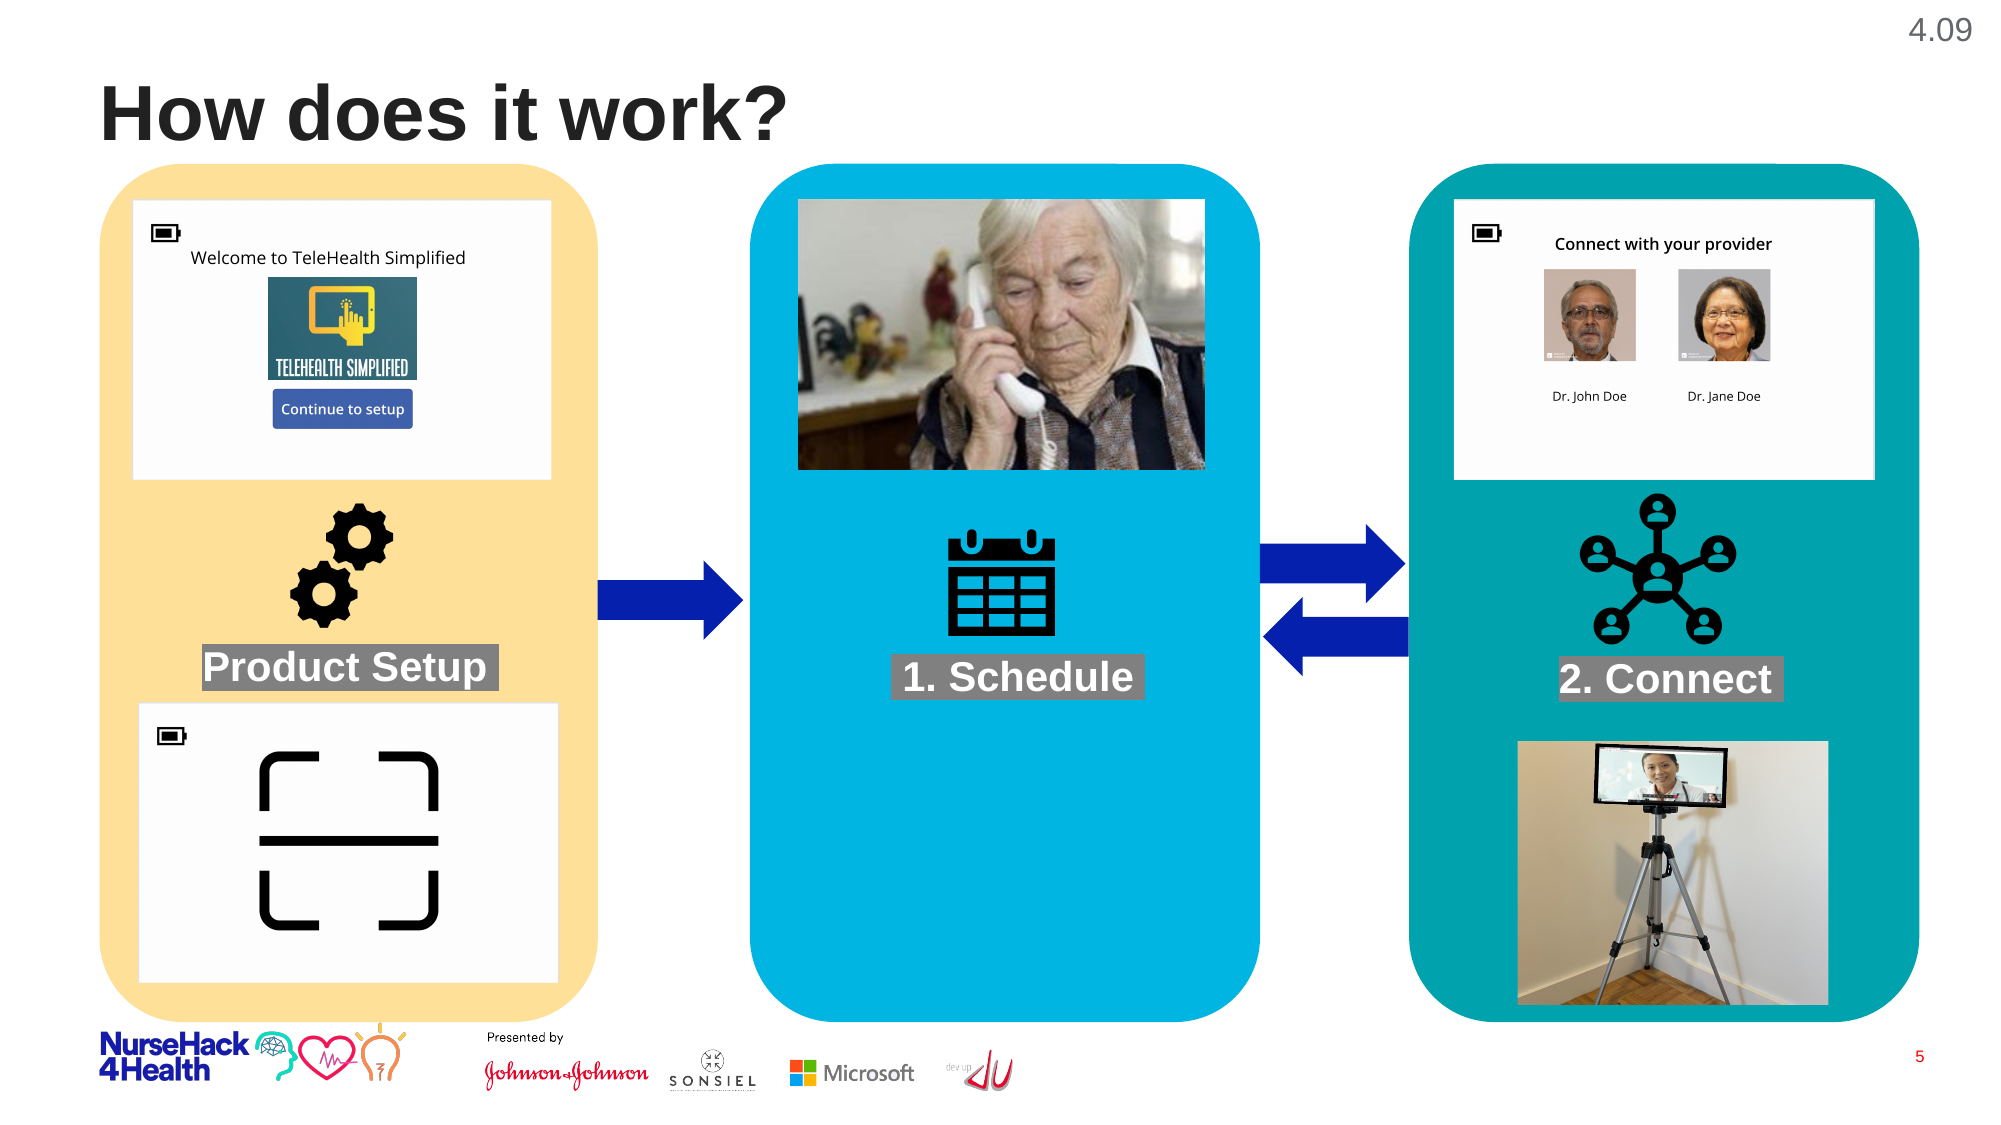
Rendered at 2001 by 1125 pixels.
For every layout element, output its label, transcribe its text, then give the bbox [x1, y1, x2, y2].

picture [137, 701, 560, 983]
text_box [1517, 738, 1829, 1006]
text_box [99, 163, 598, 1023]
text_box [597, 560, 744, 640]
text_box 4.09 [1900, 0, 1996, 56]
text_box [202, 490, 506, 691]
picture [1453, 199, 1876, 480]
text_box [1259, 523, 1409, 677]
text_box [1409, 163, 1920, 1023]
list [797, 198, 1205, 470]
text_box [889, 507, 1159, 701]
picture [131, 199, 552, 480]
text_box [1557, 487, 1785, 703]
picture [430, 1011, 1071, 1125]
title How does it work? [99, 61, 1765, 158]
text_box [749, 163, 1261, 1023]
text_box 5 [1900, 1038, 1976, 1094]
